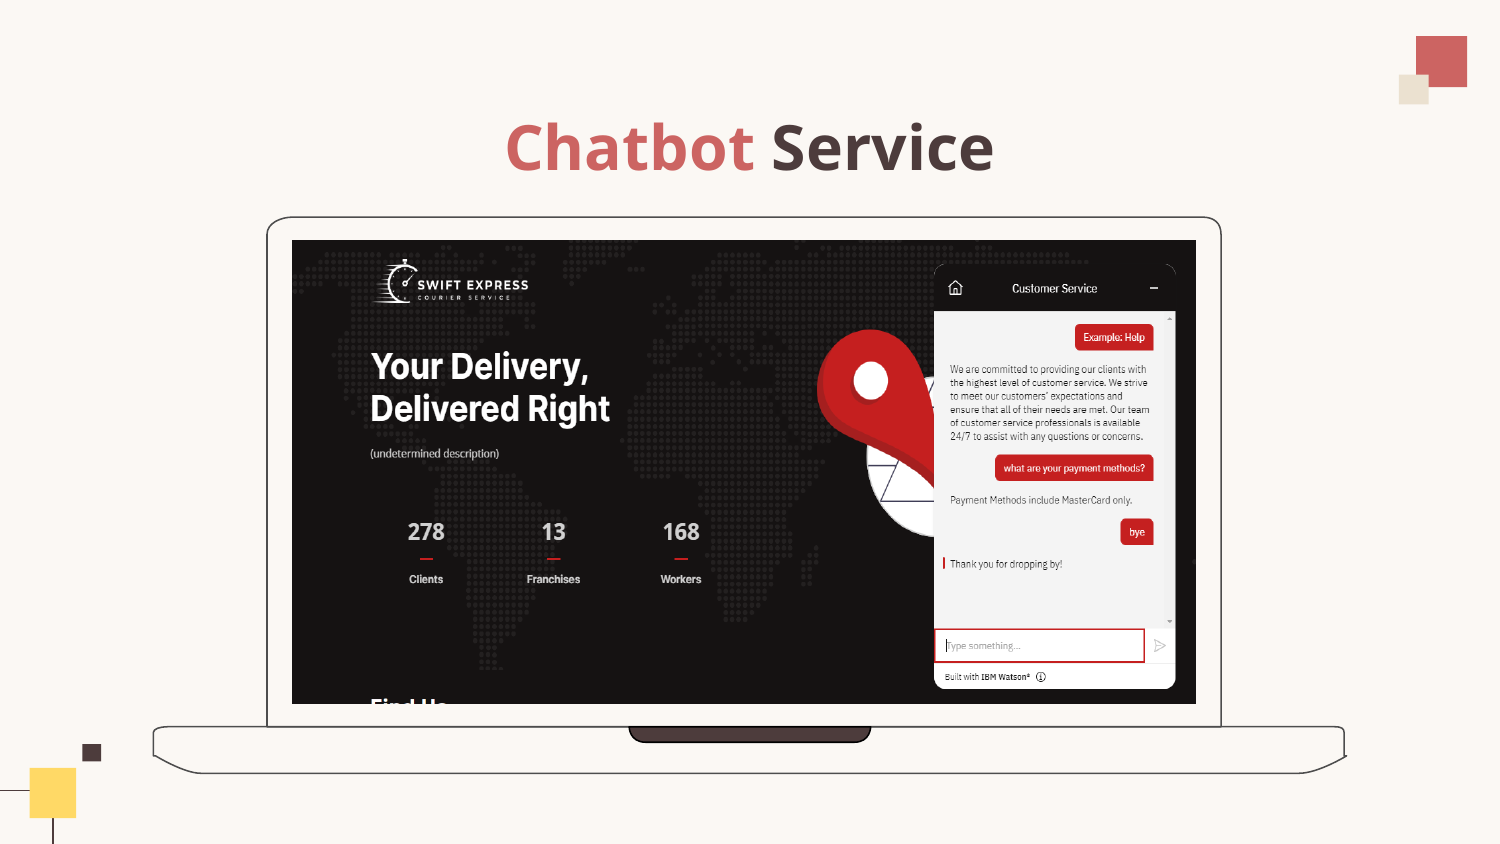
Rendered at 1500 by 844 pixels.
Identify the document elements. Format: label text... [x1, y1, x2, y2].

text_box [153, 216, 1347, 774]
picture [292, 240, 1196, 704]
title Chatbot Service [51, 98, 1449, 192]
